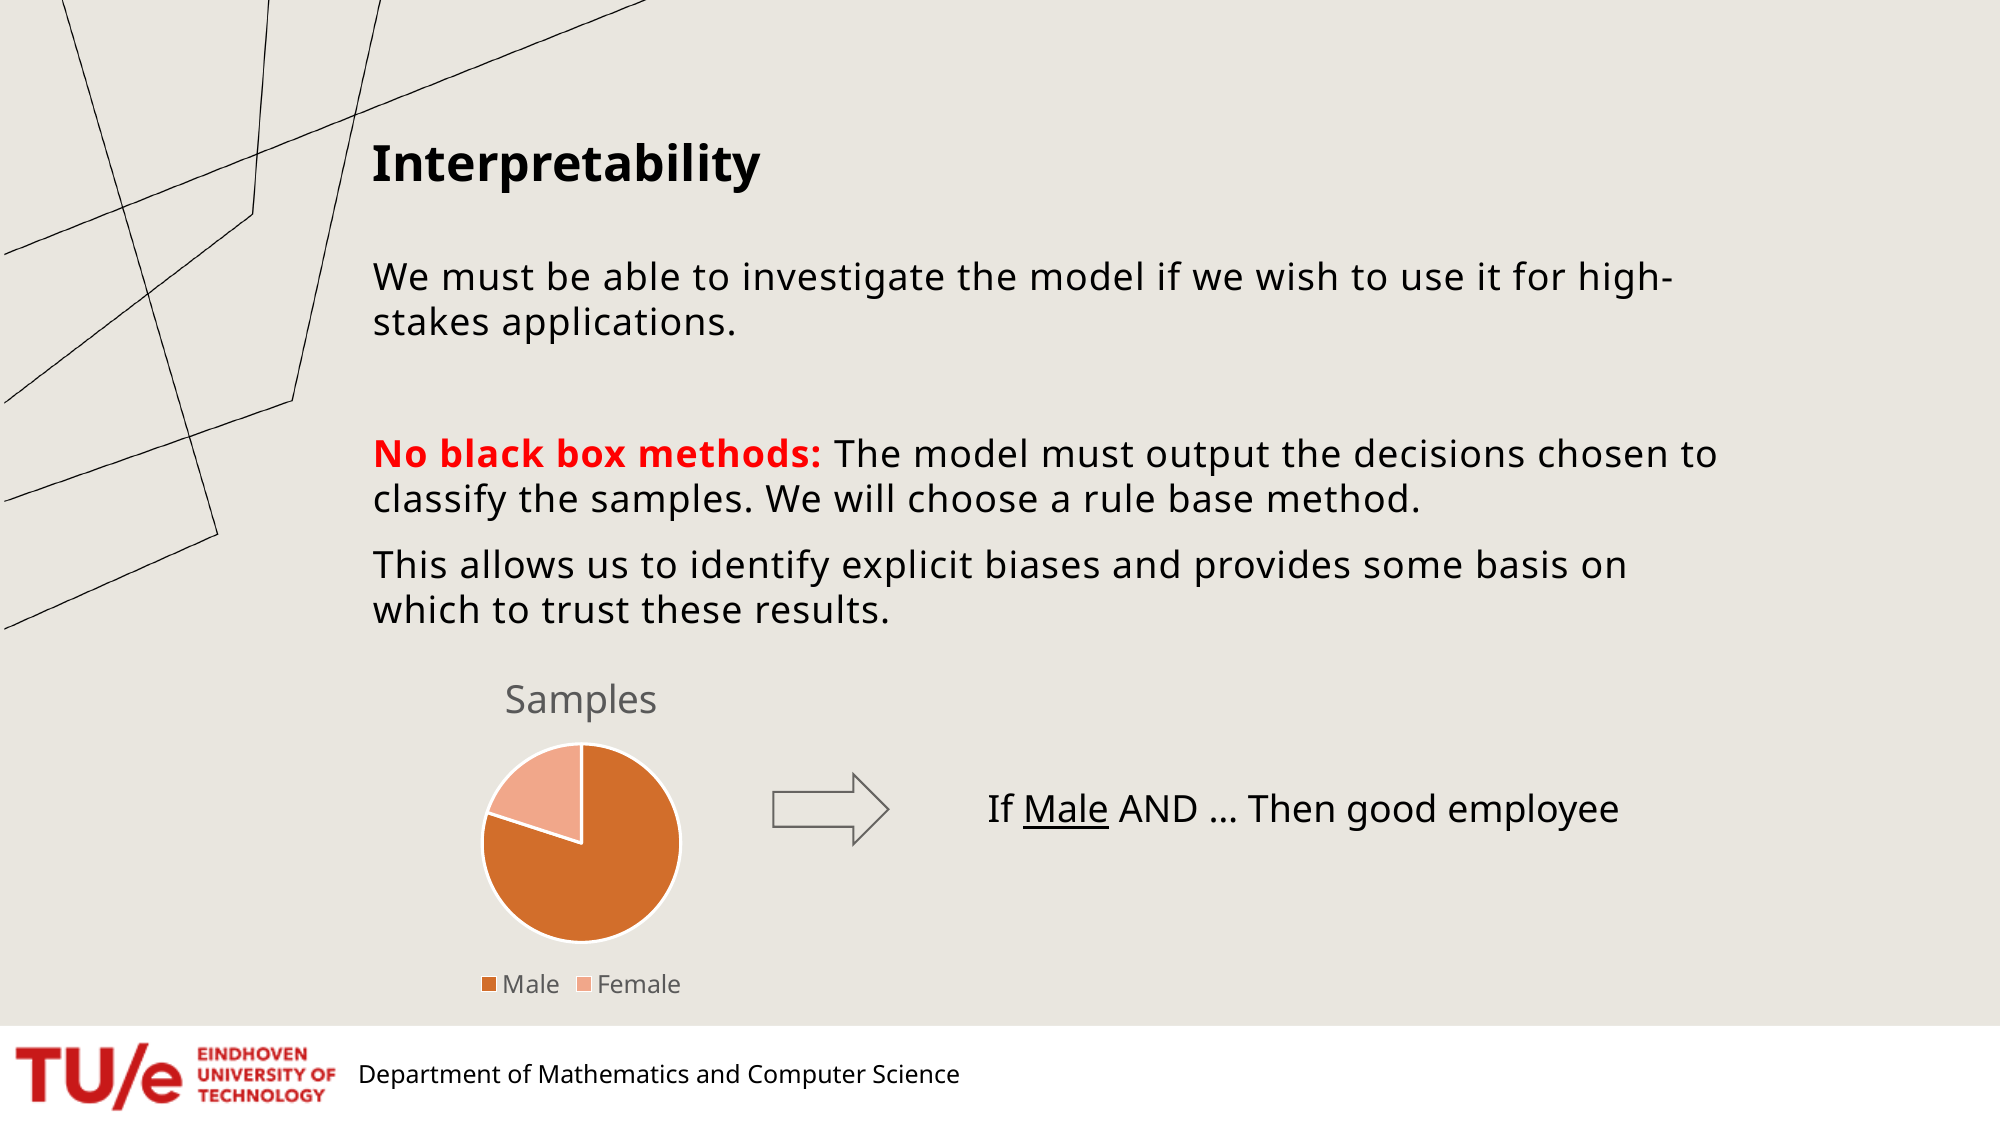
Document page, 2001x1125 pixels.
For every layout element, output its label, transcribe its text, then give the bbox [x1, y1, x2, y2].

picture [4, 0, 676, 642]
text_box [357, 644, 1673, 1007]
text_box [0, 1025, 2000, 1125]
text_box Interpretability [357, 123, 1469, 199]
list We must be able to investigate the model if we wish to use it for high-stakes applications. No black box methods: The model must output the decisions chosen to classify the samples. We will choose a rule base method. This allows us to identify explicit biases and provides some basis on which to trust these results. [357, 253, 1757, 1025]
